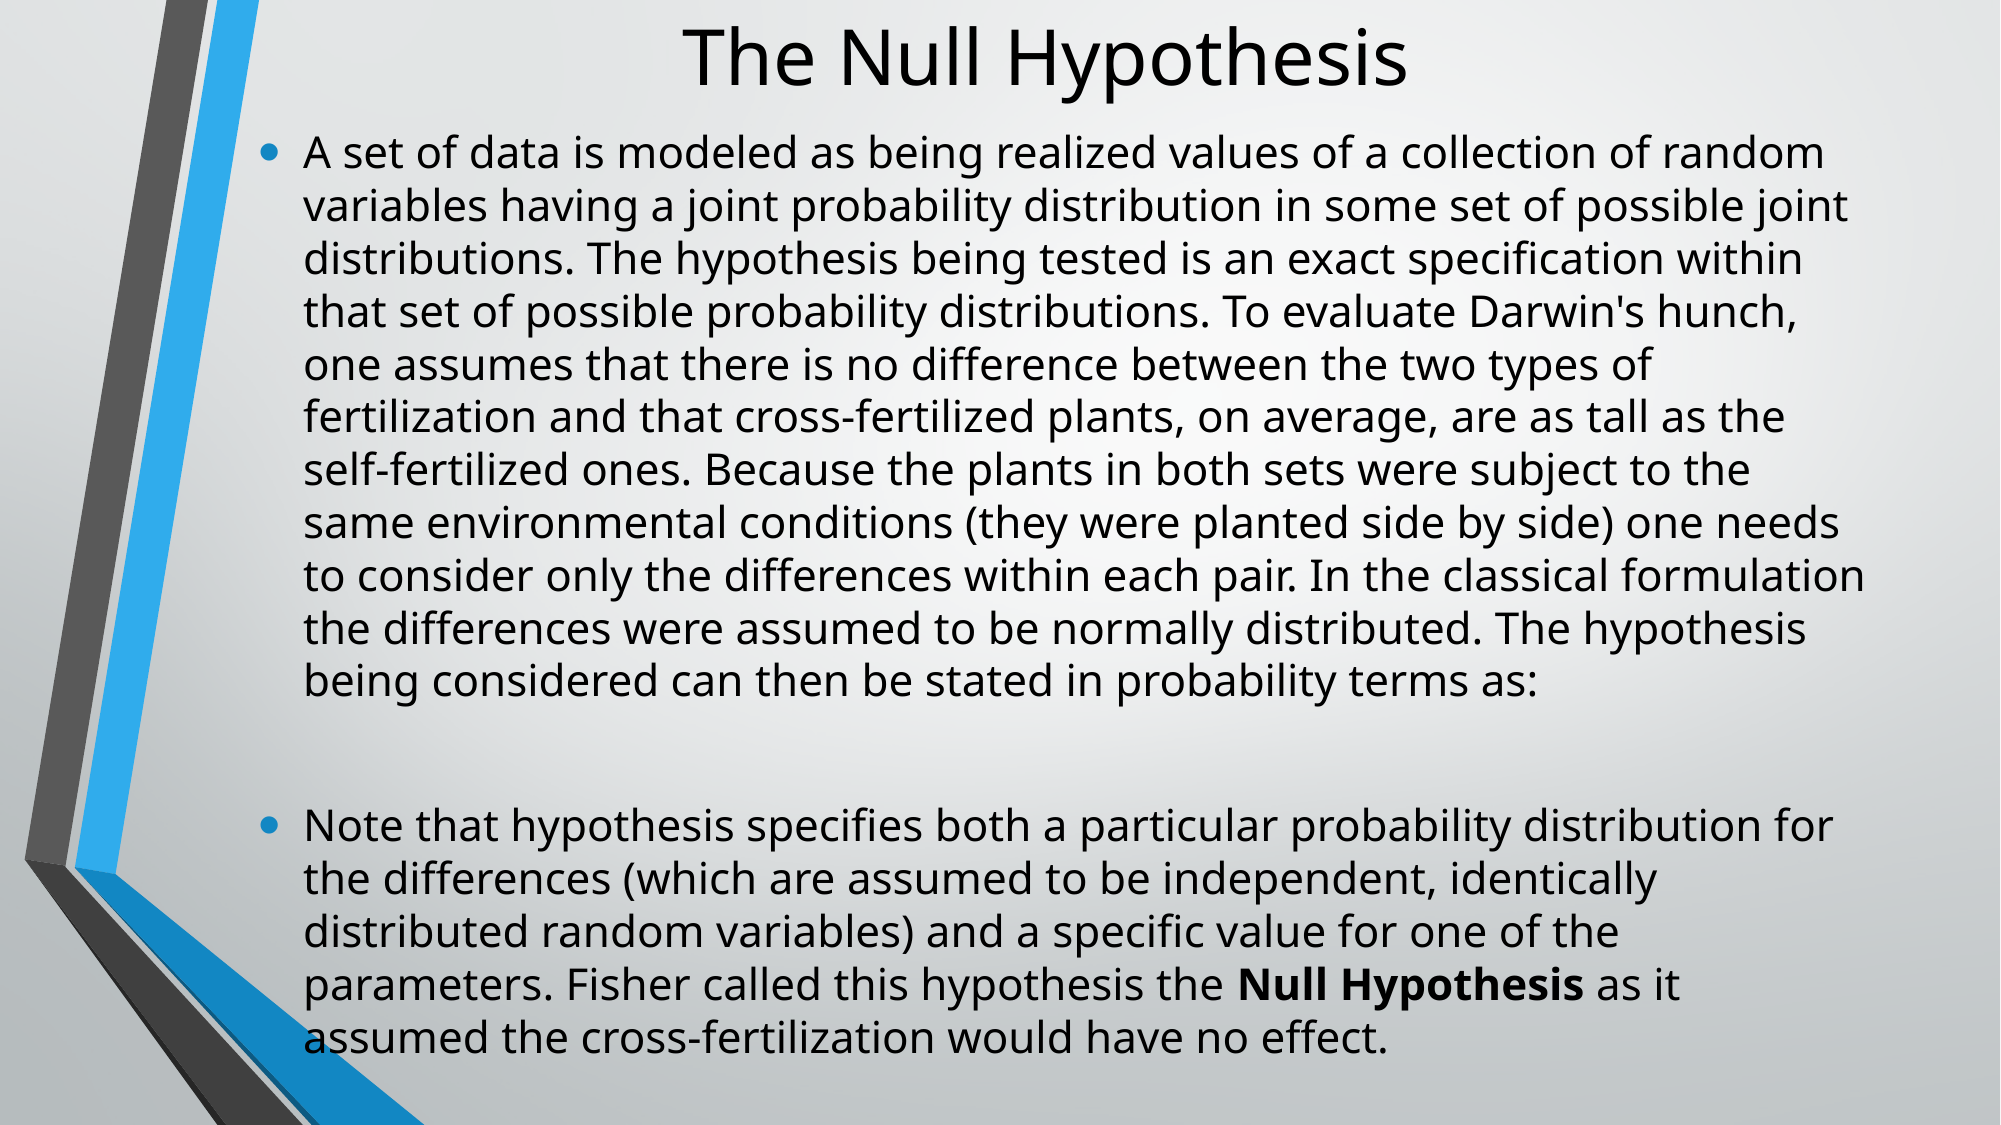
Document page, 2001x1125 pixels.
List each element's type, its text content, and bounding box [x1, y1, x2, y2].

title The Null Hypothesis [224, 0, 1868, 109]
